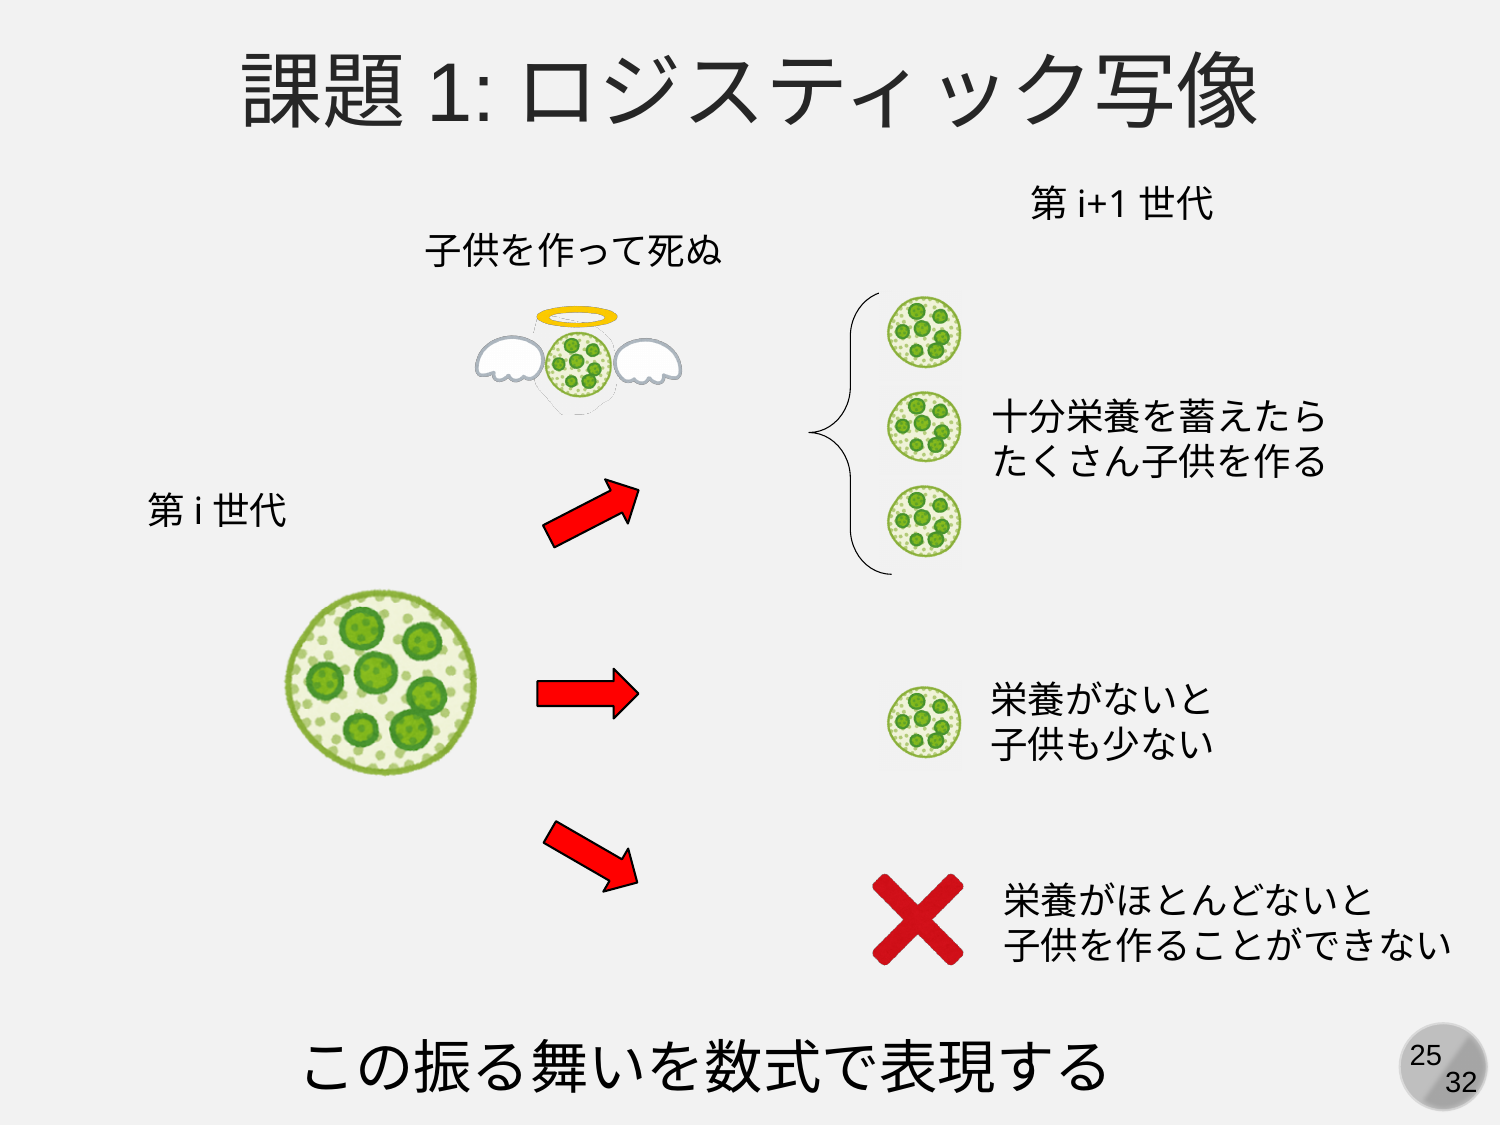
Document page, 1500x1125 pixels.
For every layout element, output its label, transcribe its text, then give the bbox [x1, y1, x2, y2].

text_box 栄養がほとんどないと 子供を作ることができない [988, 869, 1469, 975]
picture [879, 479, 962, 570]
text_box 第i+1世代 [1015, 172, 1229, 233]
picture [879, 290, 962, 381]
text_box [466, 302, 691, 415]
text_box [536, 667, 640, 720]
list 課題1:ロジスティック写像 [0, 31, 1500, 155]
text_box 栄養がないと 子供も少ない [975, 668, 1231, 774]
text_box [542, 478, 640, 549]
text_box 第i世代 [132, 479, 302, 540]
picture [265, 574, 479, 809]
text_box 十分栄養を蓄えたら たくさん子供を作る [976, 385, 1344, 490]
text_box [542, 820, 639, 893]
picture [879, 680, 962, 771]
picture [879, 385, 962, 475]
text_box この振る舞いを数式で表現する [282, 1023, 1128, 1108]
text_box [808, 292, 892, 575]
text_box 子供を作って死ぬ [409, 219, 738, 280]
picture [856, 857, 982, 984]
